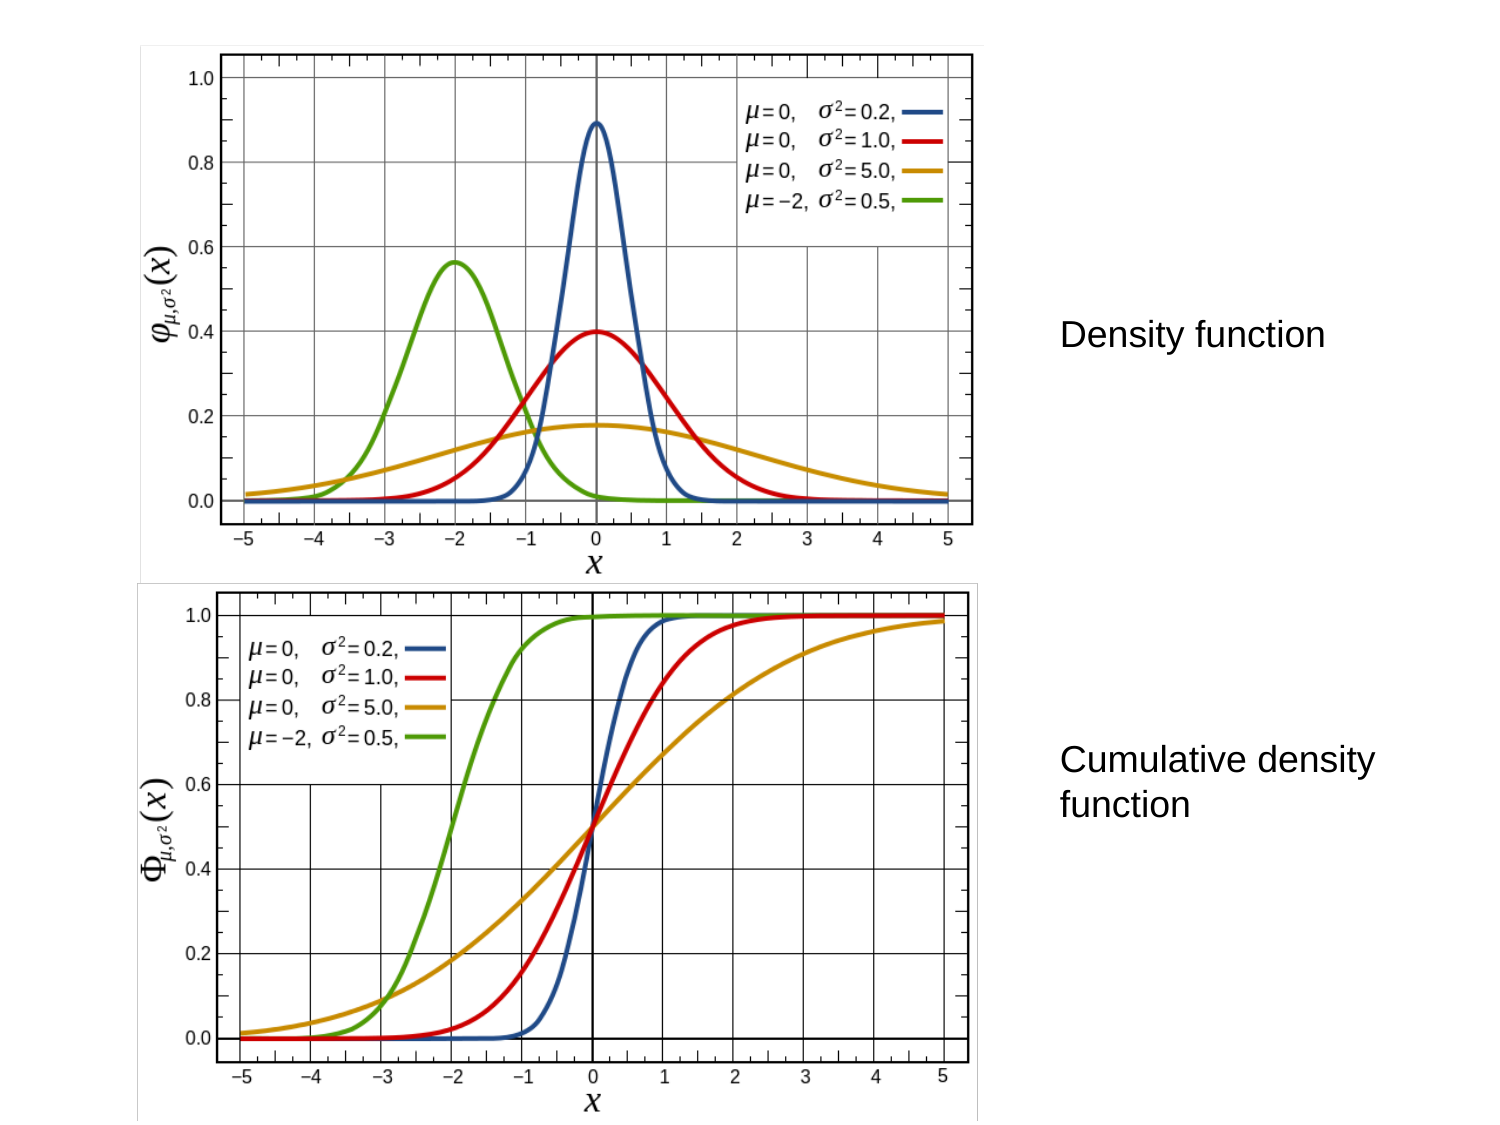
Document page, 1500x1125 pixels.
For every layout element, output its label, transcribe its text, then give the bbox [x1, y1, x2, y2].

picture [135, 43, 984, 1122]
text_box Cumulative density function [1045, 727, 1424, 833]
text_box Density function [1045, 302, 1424, 363]
